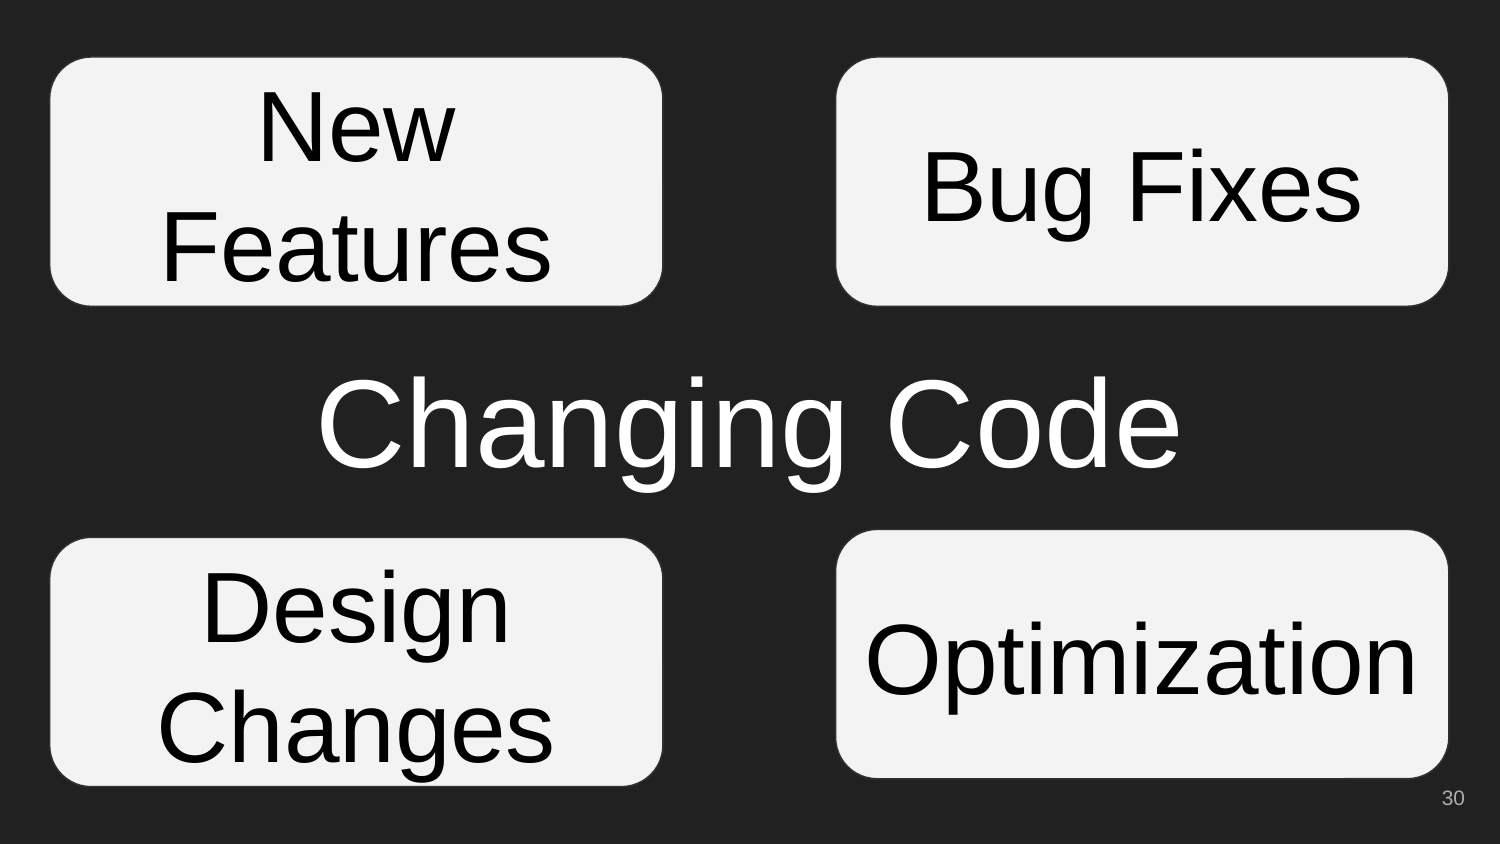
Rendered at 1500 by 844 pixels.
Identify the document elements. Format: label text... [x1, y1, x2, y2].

text_box Bug Fixes [835, 56, 1449, 307]
text_box New Features [49, 56, 664, 307]
slide_number ‹#› [1389, 764, 1480, 830]
text_box Design Changes [49, 537, 664, 787]
title Changing Code [51, 348, 1449, 487]
text_box Optimization [835, 529, 1449, 779]
